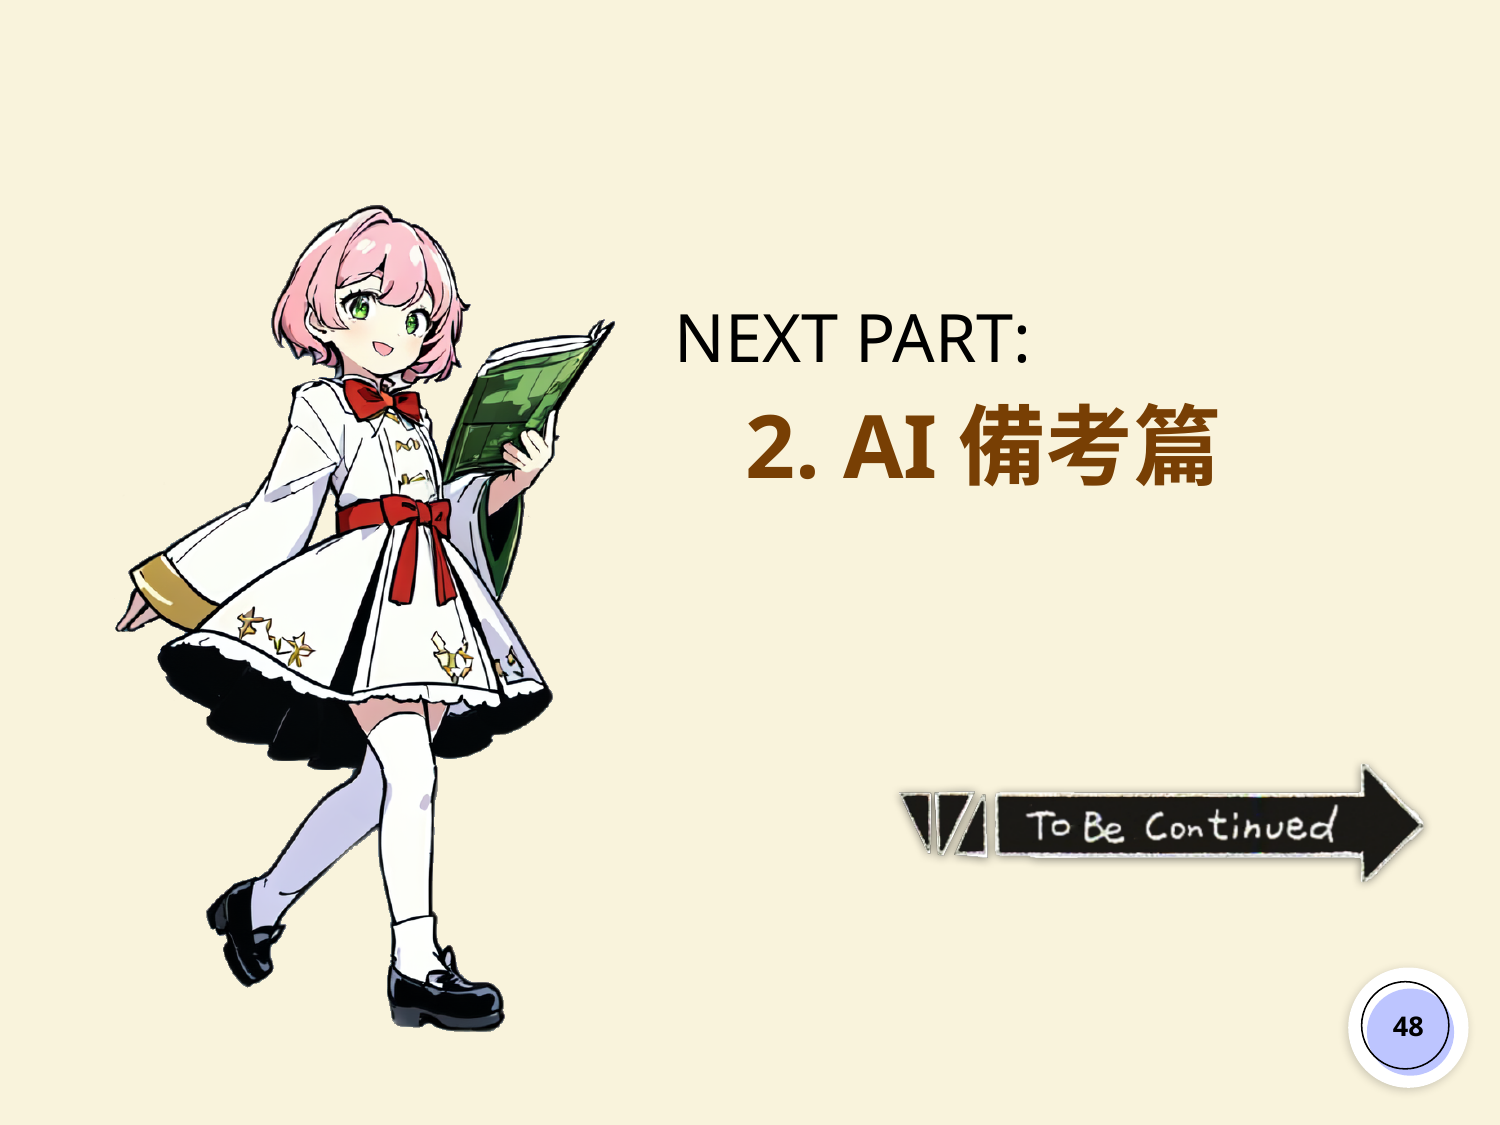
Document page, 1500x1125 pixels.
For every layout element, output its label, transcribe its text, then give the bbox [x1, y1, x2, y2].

slide_number ‹#› [1363, 984, 1454, 1071]
title 2. AI備考篇 [730, 390, 1413, 477]
list NEXT PART: [659, 269, 1220, 549]
picture [899, 762, 1425, 883]
picture [112, 205, 615, 1032]
